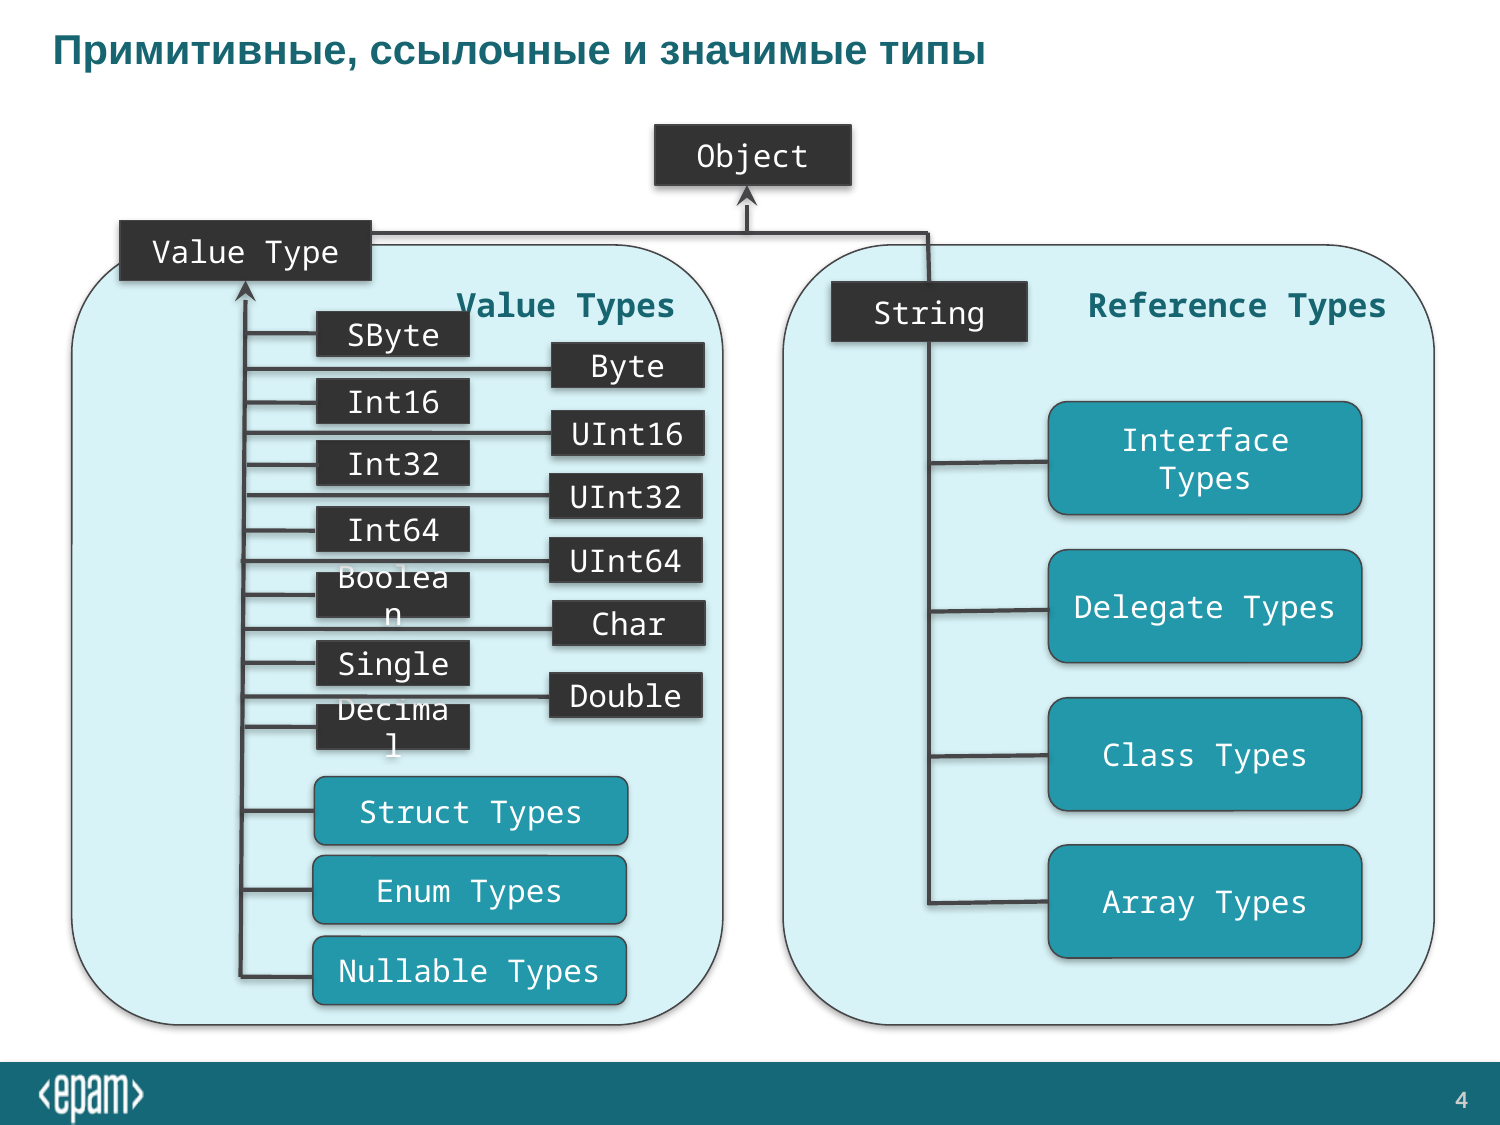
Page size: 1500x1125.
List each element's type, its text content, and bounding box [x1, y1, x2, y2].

title Примитивные, ссылочные и значимые типы [0, 0, 1500, 95]
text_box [71, 124, 1435, 1026]
picture [38, 1074, 144, 1125]
